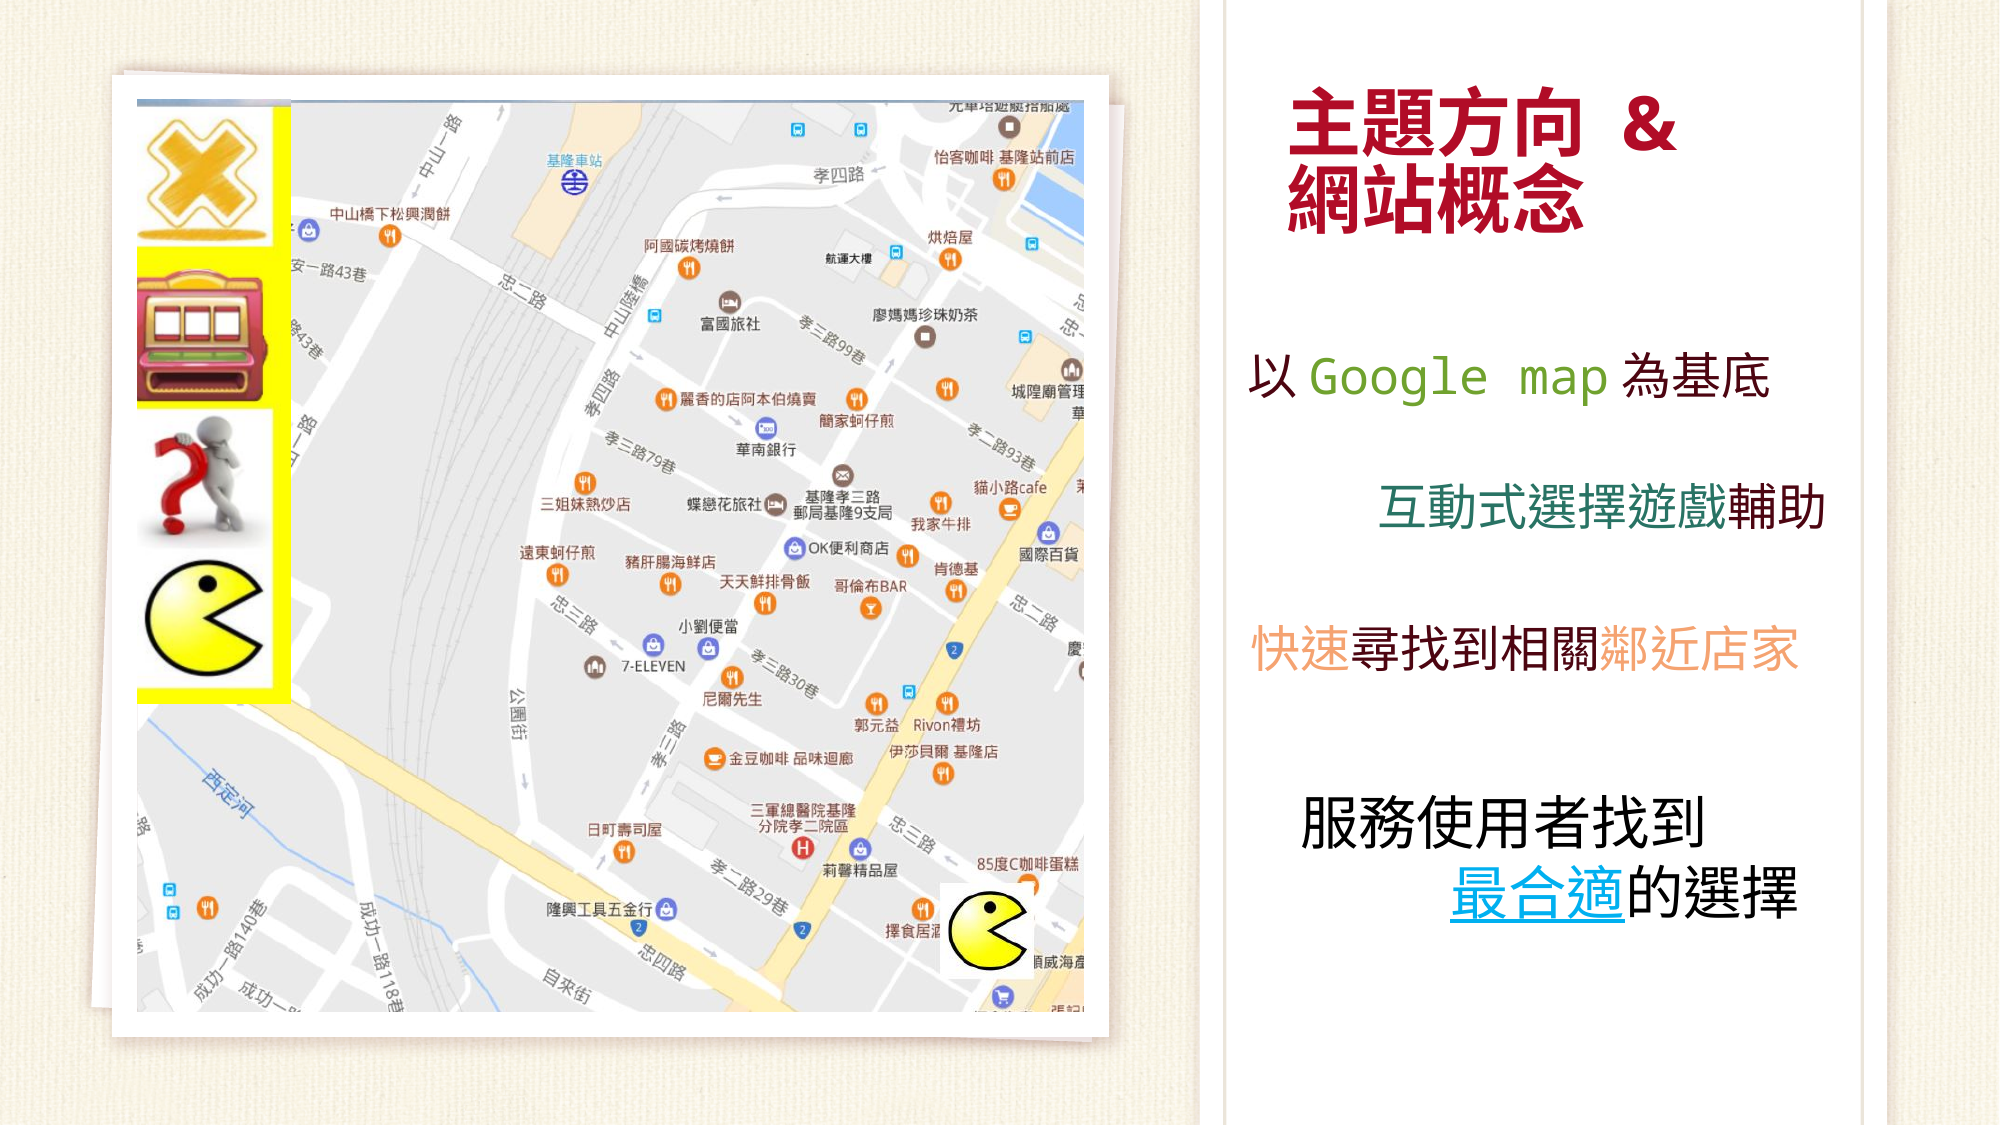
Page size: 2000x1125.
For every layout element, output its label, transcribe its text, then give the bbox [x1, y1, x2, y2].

text_box 服務使用者找到 最合適的選擇 [1285, 778, 1815, 934]
text_box 互動式選擇遊戲輔助 [1363, 468, 1843, 544]
list 以Google map為基底 [1232, 343, 1823, 439]
picture [0, 0, 1199, 1125]
title 主題方向 & 網站概念 [1271, 66, 1784, 251]
picture [1888, 0, 2000, 1125]
text_box 快速尋找到相關鄰近店家 [1235, 609, 1815, 685]
